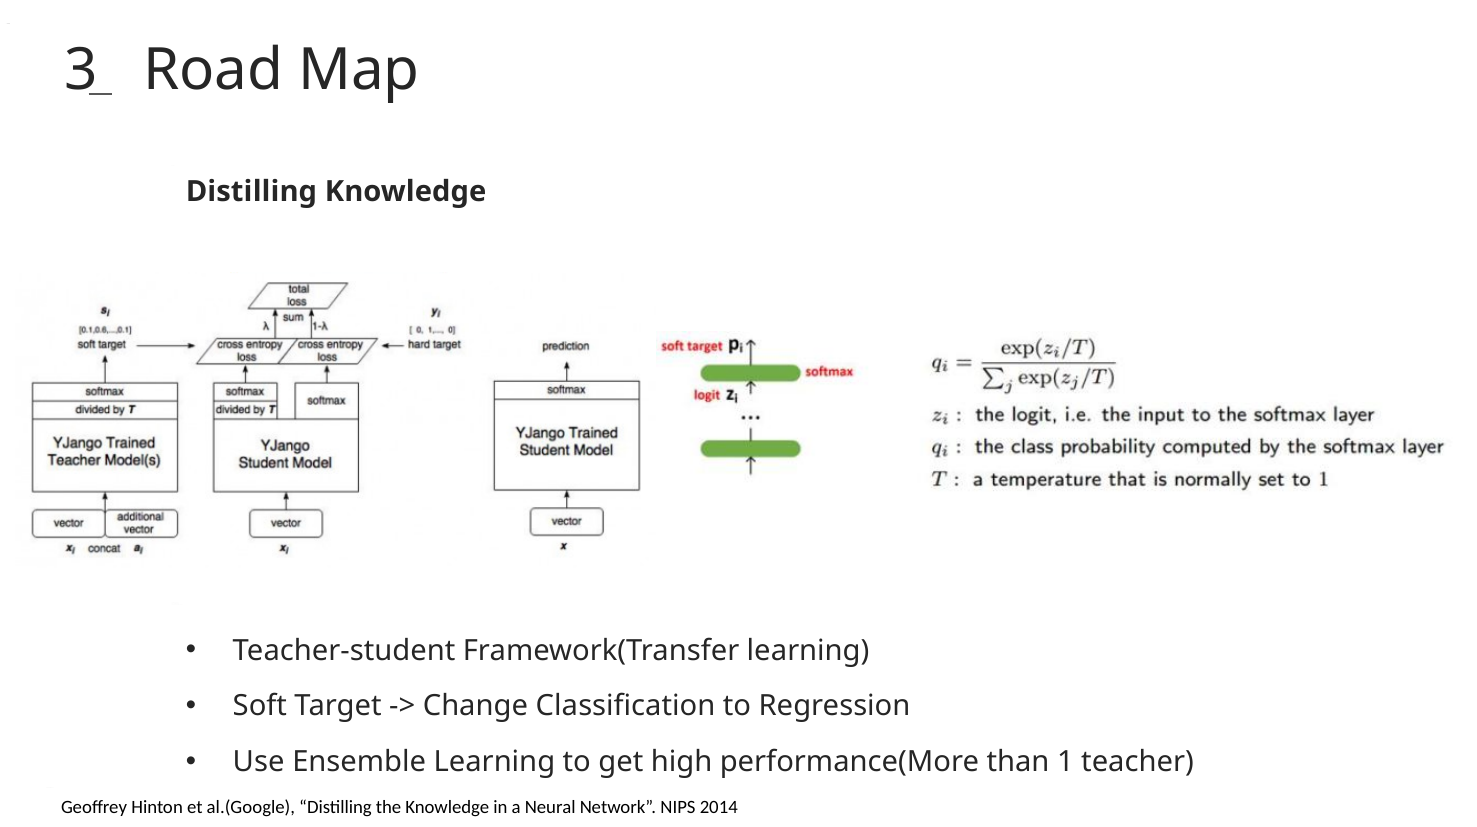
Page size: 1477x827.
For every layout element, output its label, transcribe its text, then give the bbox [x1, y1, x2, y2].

text_box Distilling Knowledge [171, 165, 1211, 215]
picture [15, 272, 1453, 569]
text_box 3 Road Map [5, 23, 479, 109]
text_box Geoffrey Hinton et al.(Google), “Distilling the Knowledge in a Neural Network”. NIPS 2014 [46, 787, 1441, 825]
text_box Teacher-student Framework(Transfer learning) Soft Target -> Change Classification to Regression Use Ensemble Learning to get high performance(More than 1 teacher) [171, 602, 1471, 785]
